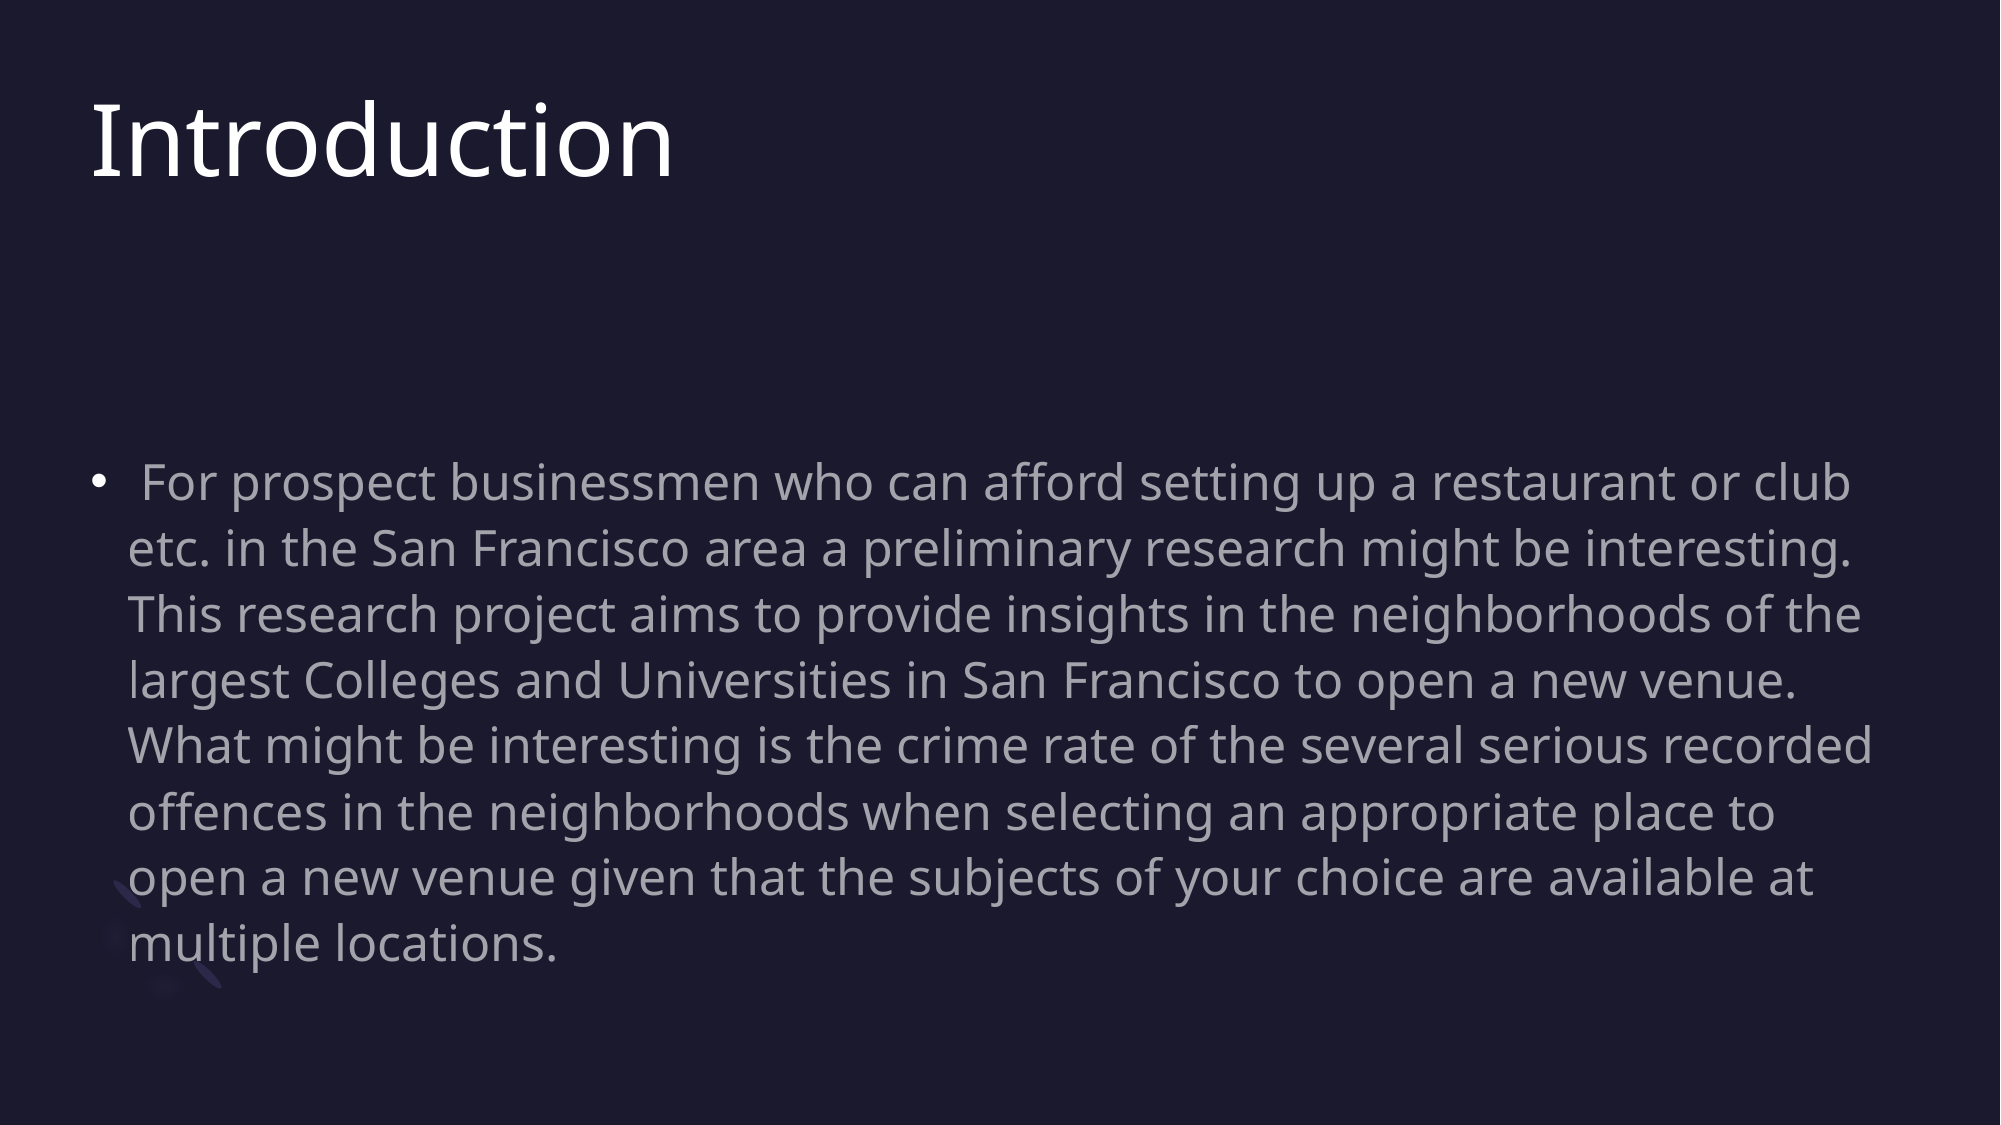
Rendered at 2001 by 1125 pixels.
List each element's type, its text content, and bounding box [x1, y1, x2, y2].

title Introduction [90, 90, 1910, 309]
list For prospect businessmen who can afford setting up a restaurant or club etc. in the San Francisco area a preliminary research might be interesting. This research project aims to provide insights in the neighborhoods of the largest Colleges and Universities in San Francisco to open a new venue. What might be interesting is the crime rate of the several serious recorded offences in the neighborhoods when selecting an appropriate place to open a new venue given that the subjects of your choice are available at multiple locations. [90, 346, 1910, 1000]
